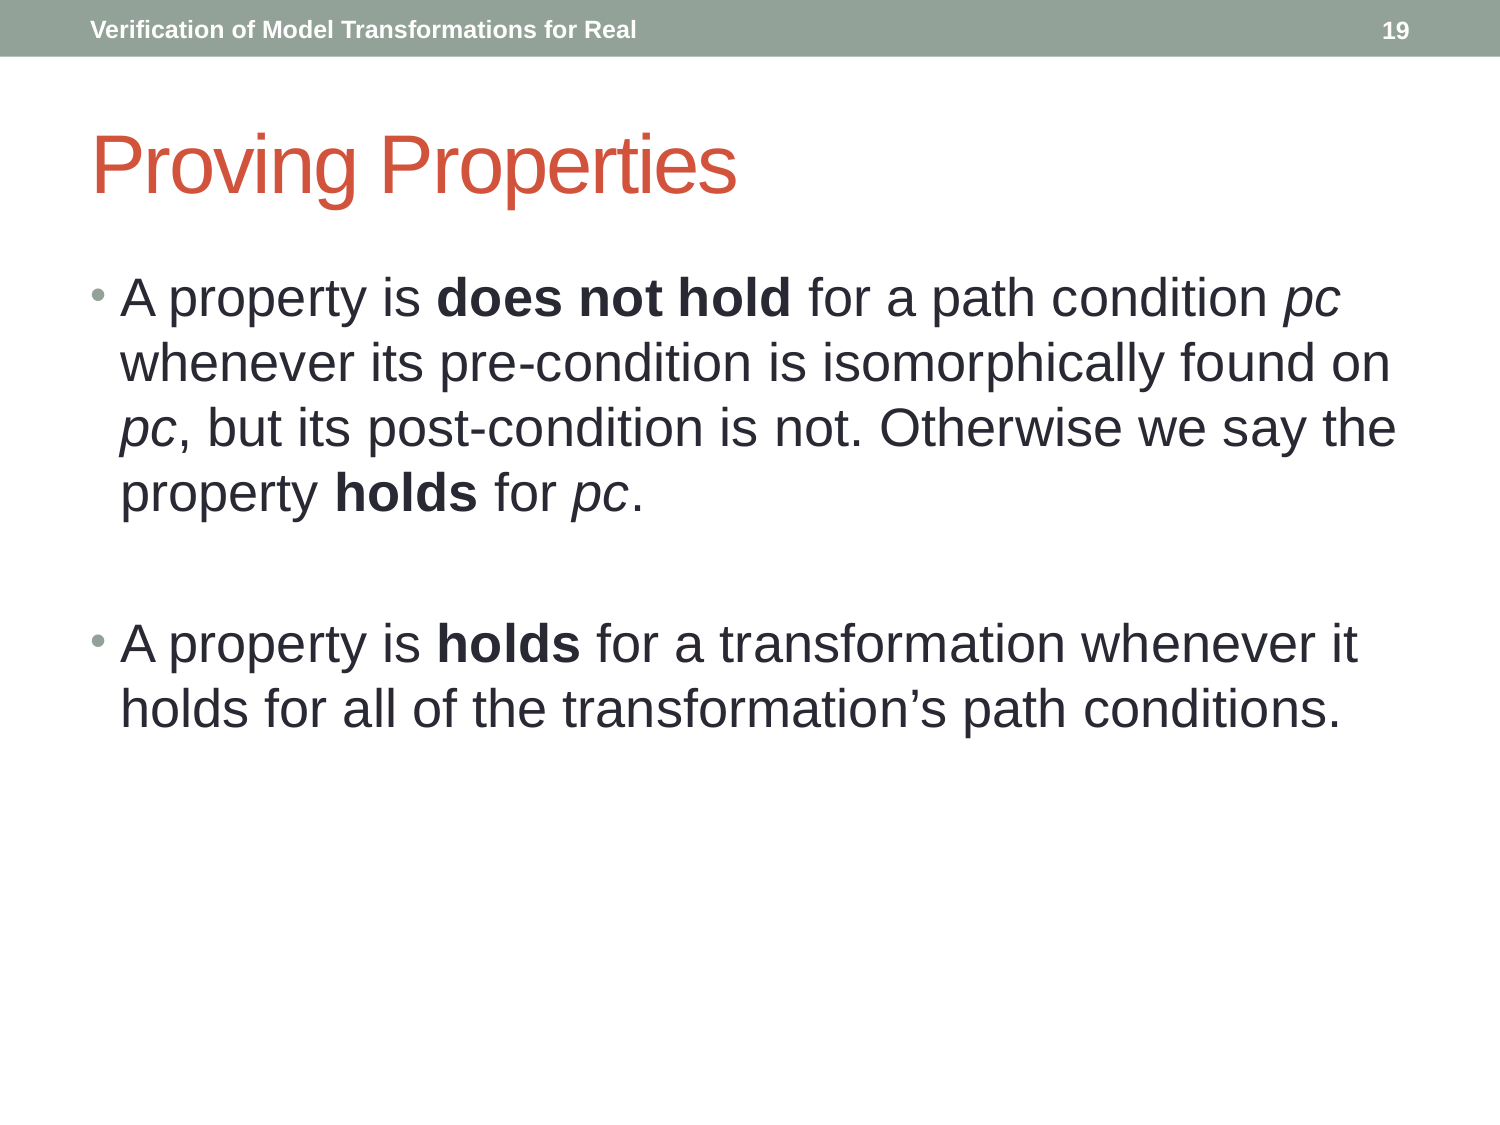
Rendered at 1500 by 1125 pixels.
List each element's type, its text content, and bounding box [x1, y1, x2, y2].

list A property is does not hold for a path condition pc whenever its pre-condition is isomorphically found on pc, but its post-condition is not. Otherwise we say the property holds for pc. A property is holds for a transformation whenever it holds for all of the transformation’s path conditions. [75, 254, 1425, 1055]
slide_number 19 [1250, 2, 1425, 57]
title Proving Properties [75, 79, 1425, 242]
